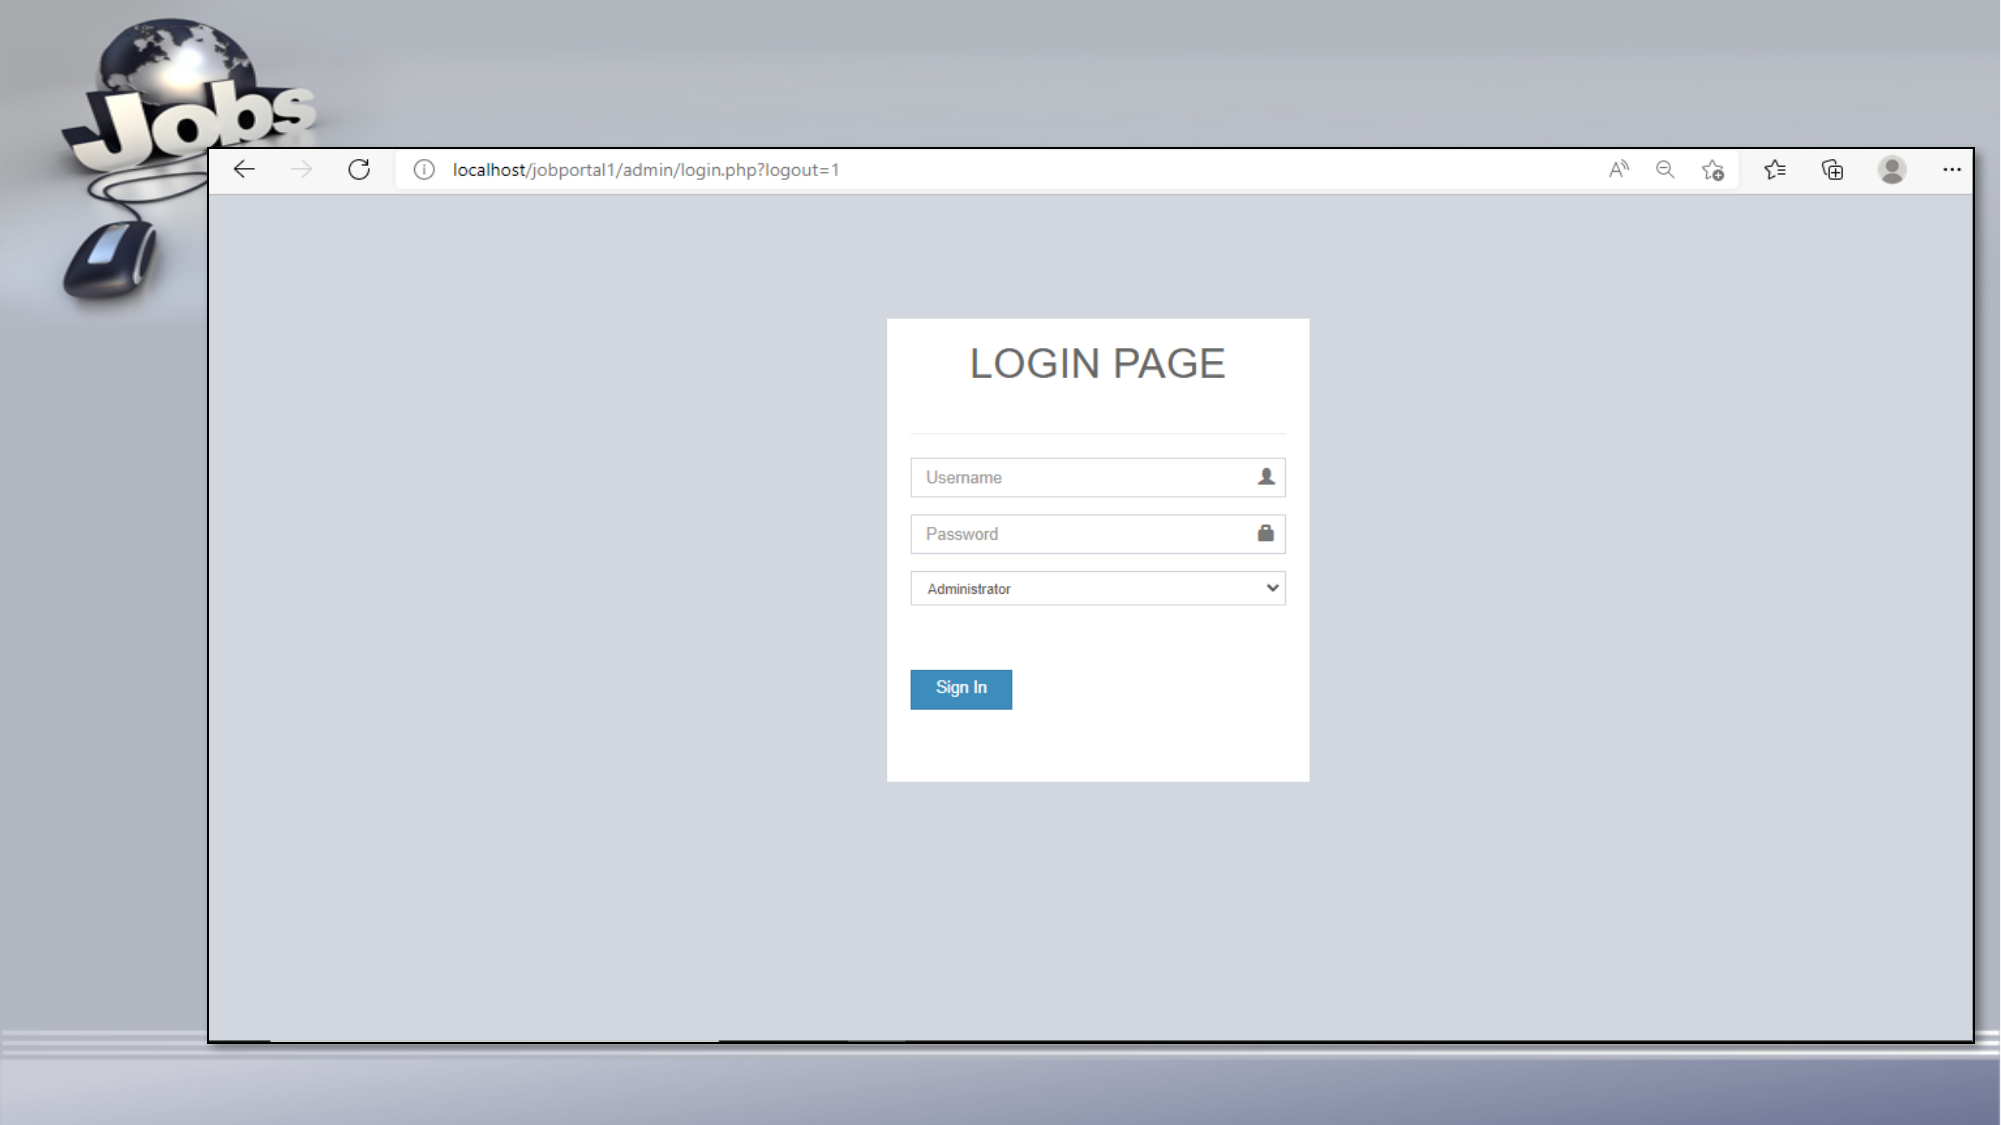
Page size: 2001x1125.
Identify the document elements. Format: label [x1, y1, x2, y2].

list [208, 148, 1973, 1042]
picture [0, 0, 2001, 1125]
